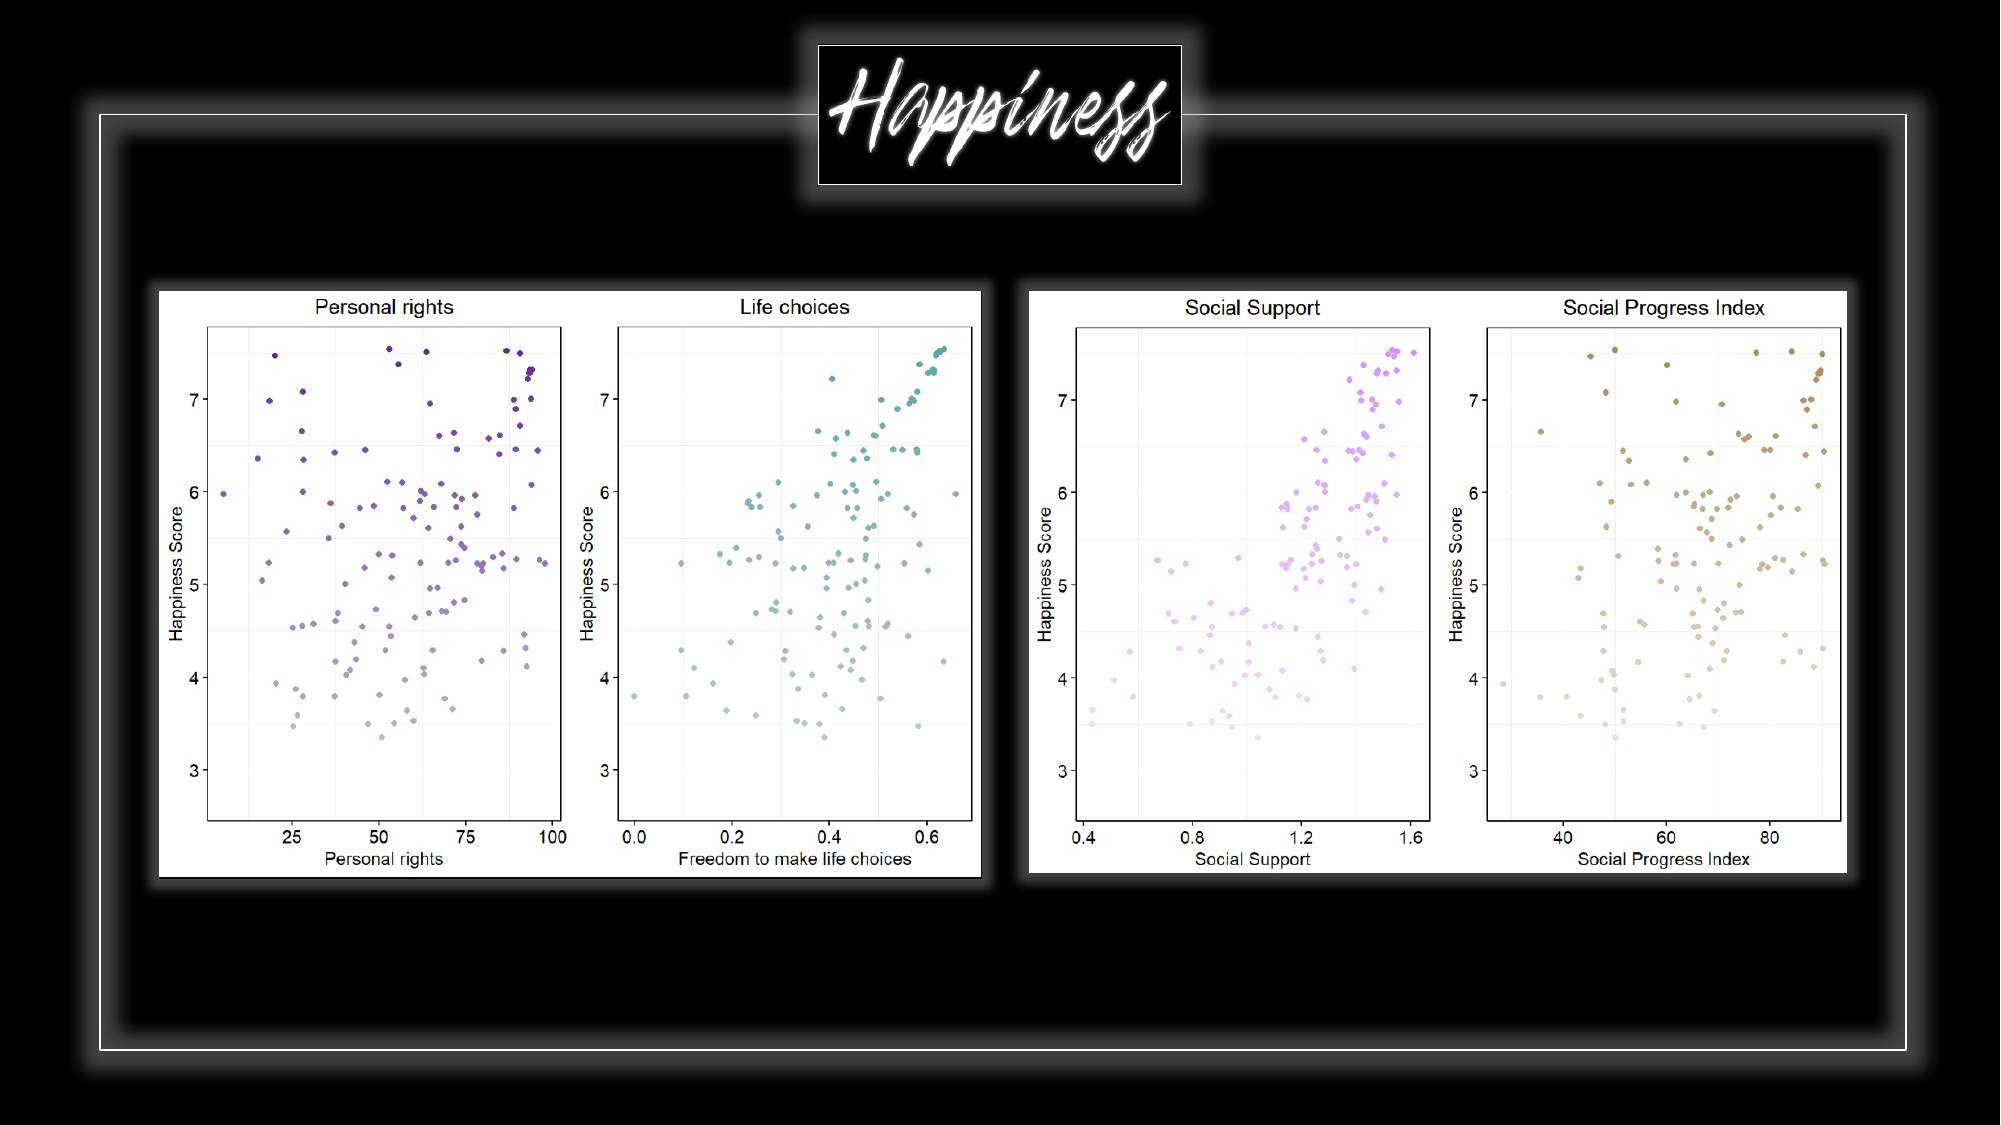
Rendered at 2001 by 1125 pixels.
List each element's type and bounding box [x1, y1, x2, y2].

picture [818, 44, 1182, 184]
text_box [99, 114, 1907, 1050]
picture [1029, 291, 1847, 873]
picture [159, 291, 982, 879]
